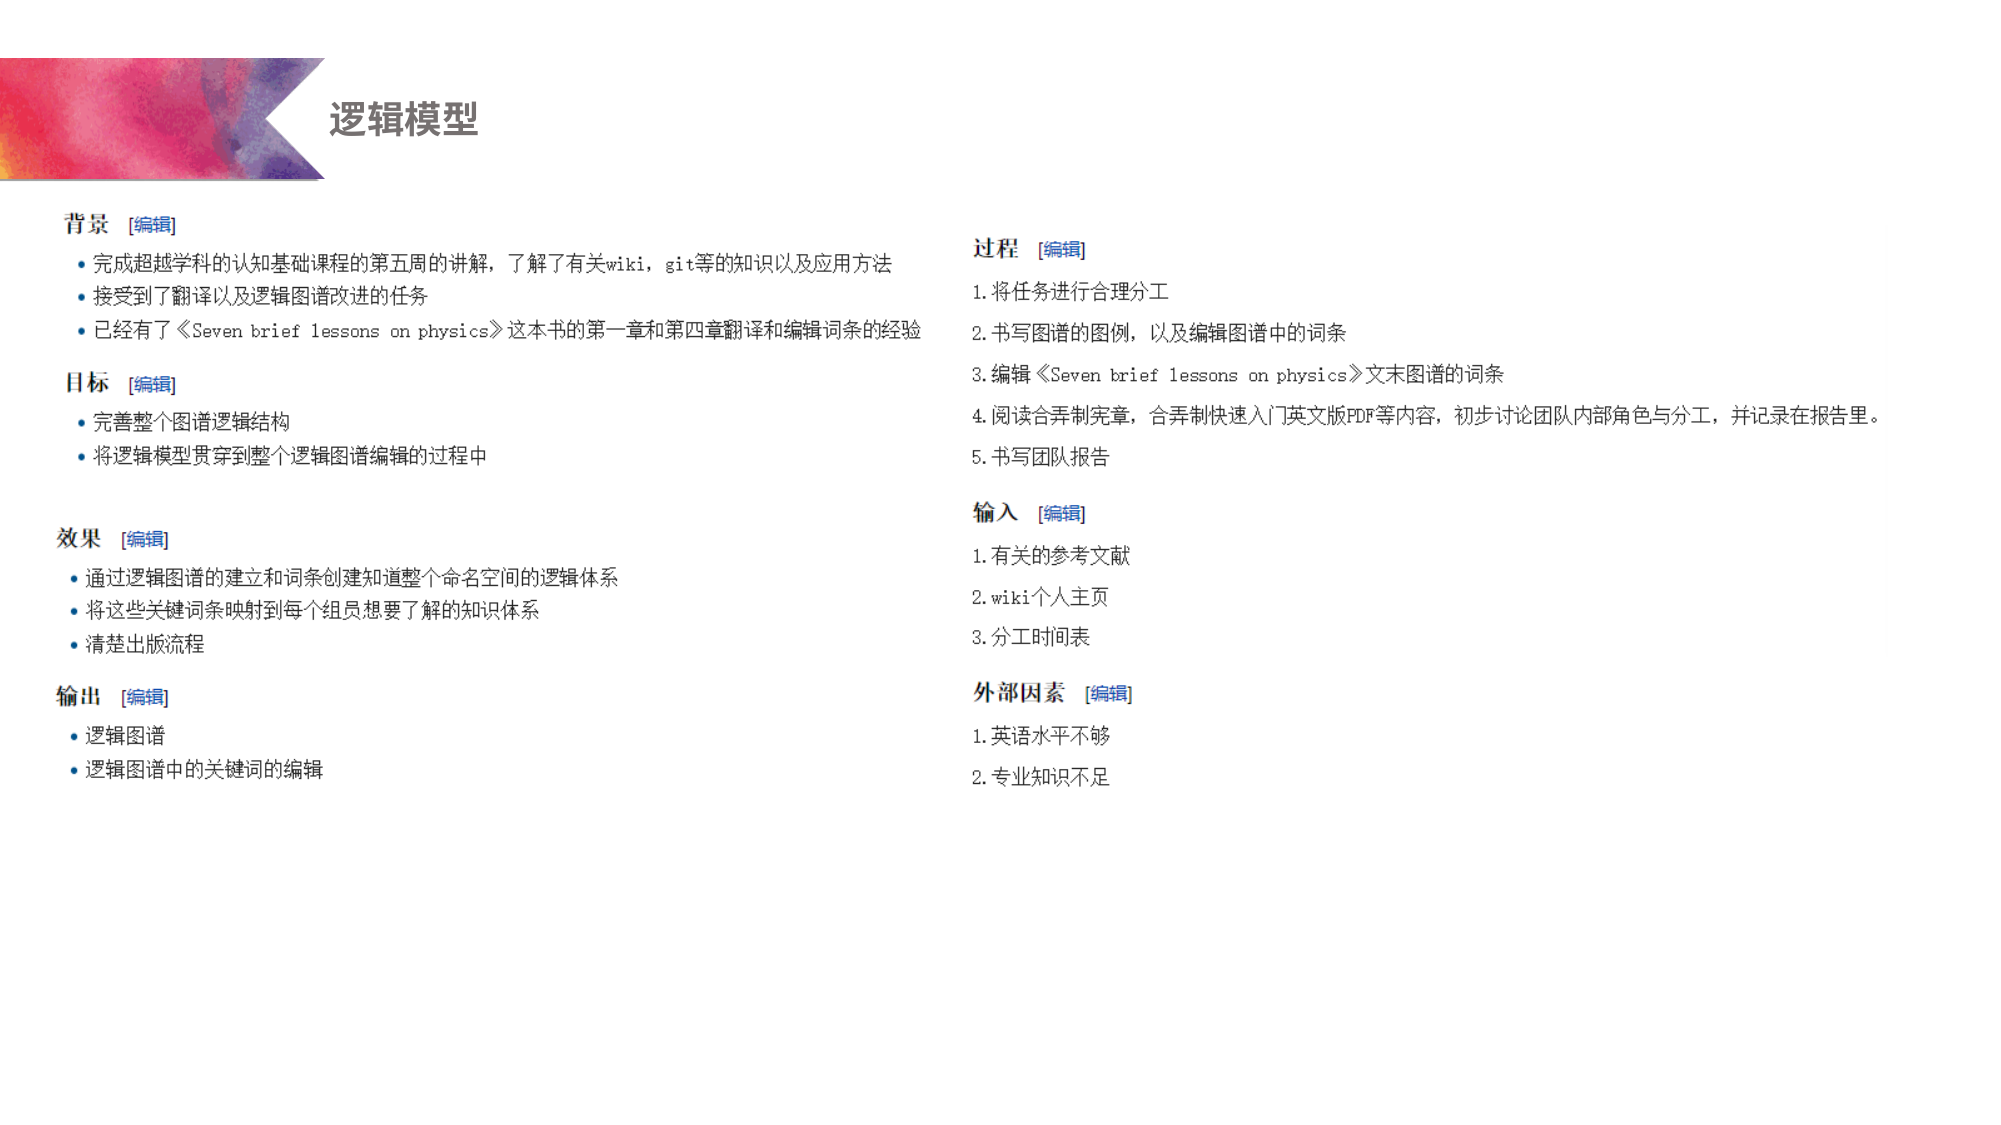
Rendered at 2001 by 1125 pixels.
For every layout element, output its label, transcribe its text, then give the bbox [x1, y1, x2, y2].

picture [0, 58, 326, 179]
picture [31, 204, 924, 492]
picture [947, 224, 1888, 798]
text_box 逻辑模型 [329, 88, 495, 149]
picture [31, 511, 651, 798]
